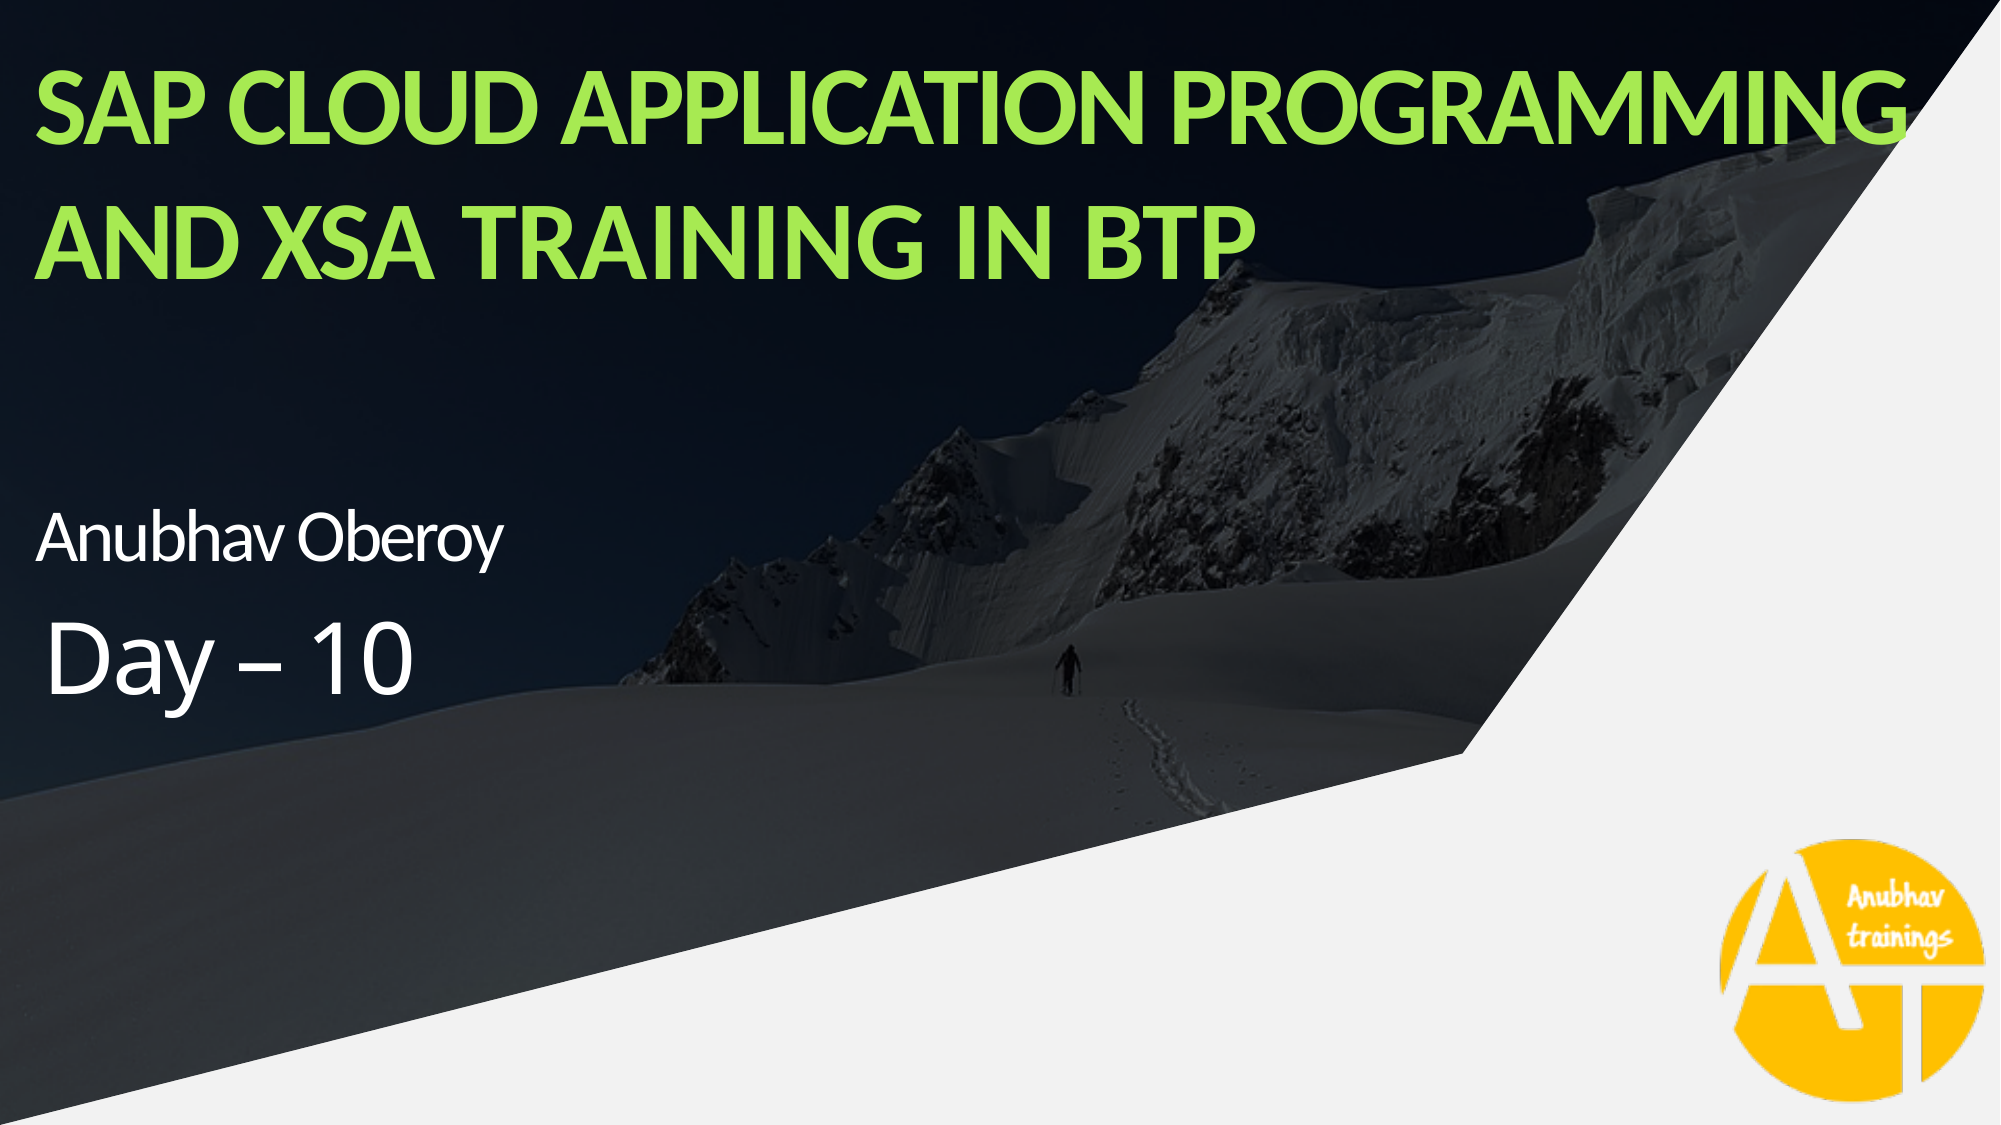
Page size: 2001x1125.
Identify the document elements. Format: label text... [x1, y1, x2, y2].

text_box SAP CLOUD APPLICATION PROGRAMMING AND XSA TRAINING IN BTP [20, 25, 1934, 310]
text_box [0, 0, 2000, 1125]
picture [1694, 822, 2000, 1125]
text_box Day – 10 [27, 587, 1115, 722]
text_box Anubhav Oberoy [20, 478, 1108, 584]
